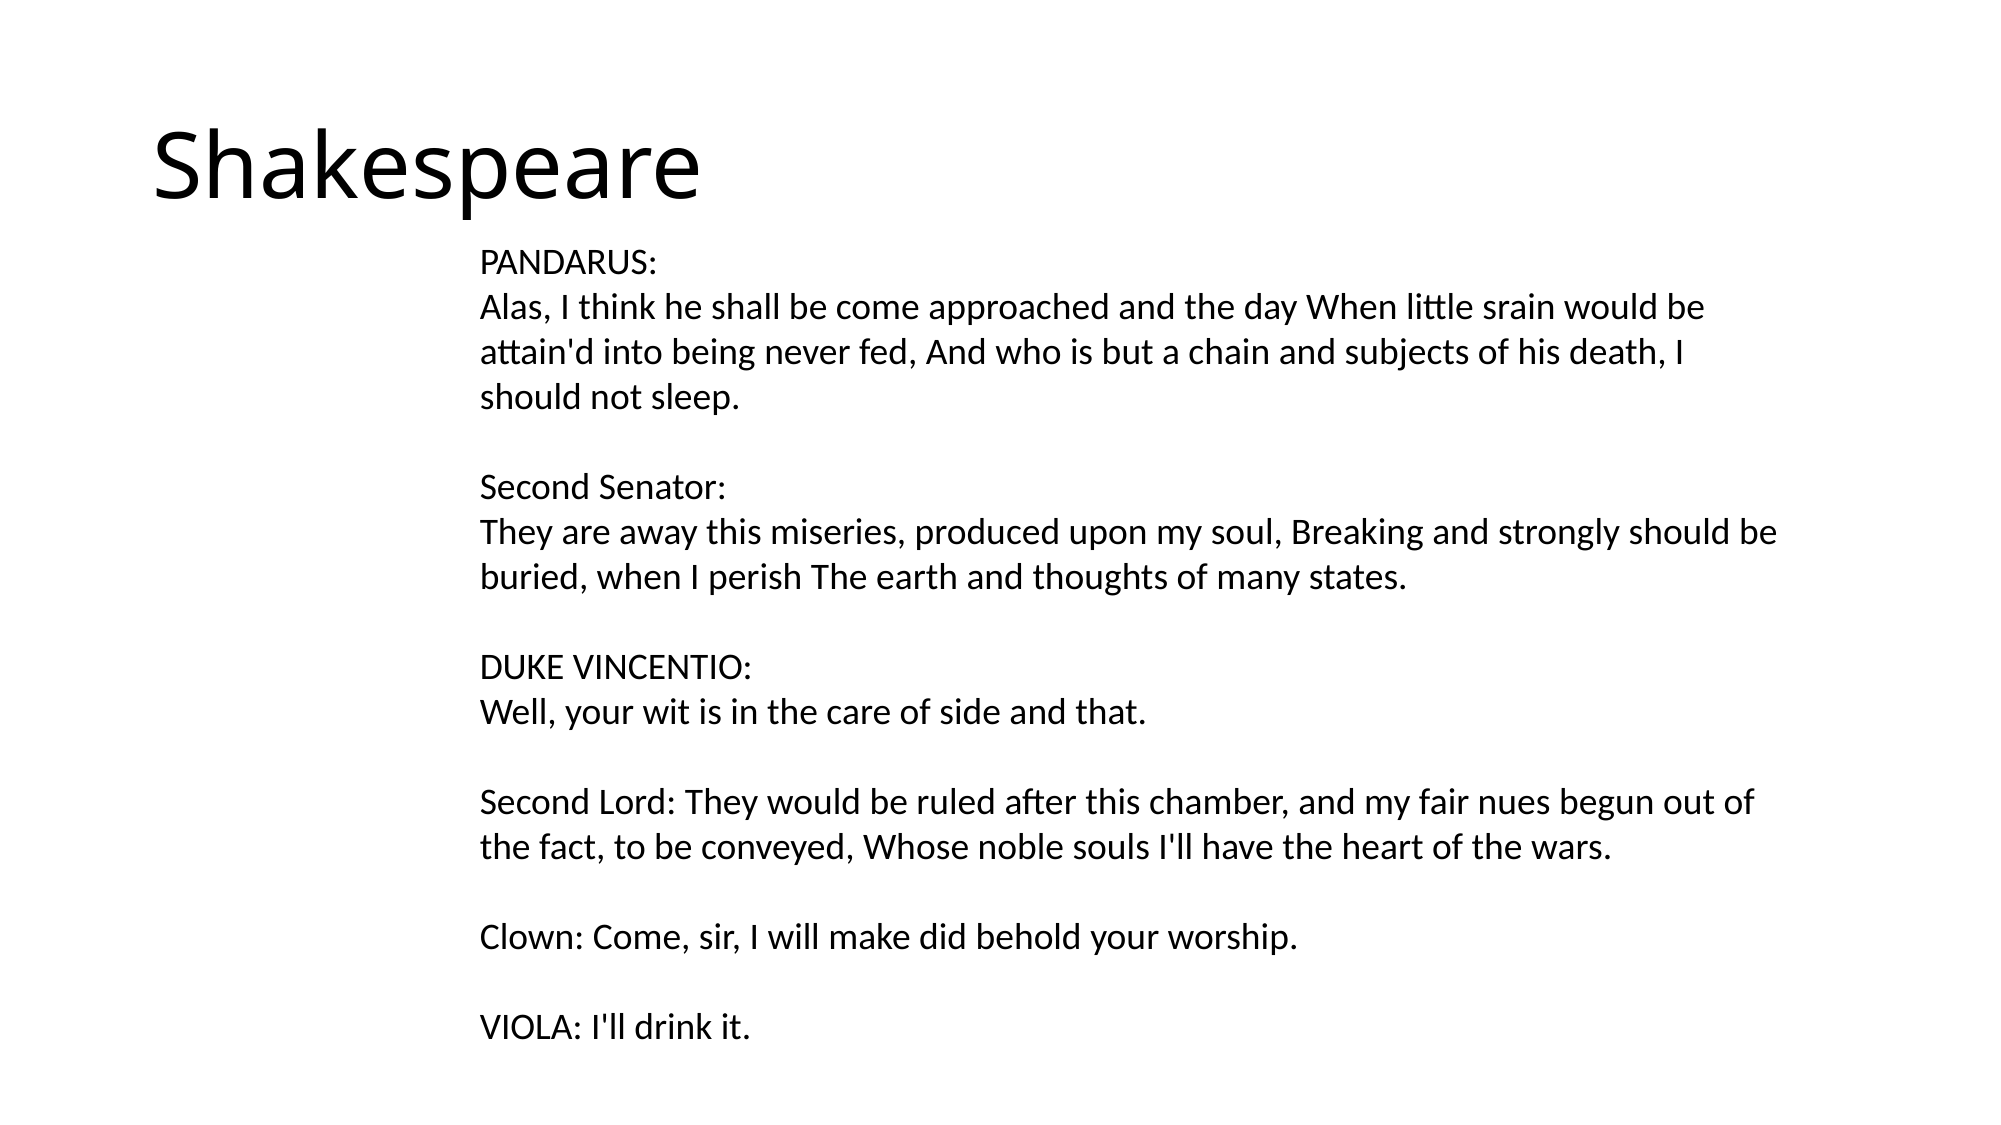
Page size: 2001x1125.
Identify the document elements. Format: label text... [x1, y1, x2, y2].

text_box PANDARUS: Alas, I think he shall be come approached and the day When little srain would be attain'd into being never fed, And who is but a chain and subjects of his death, I should not sleep. Second Senator: They are away this miseries, produced upon my soul, Breaking and strongly should be buried, when I perish The earth and thoughts of many states. DUKE VINCENTIO: Well, your wit is in the care of side and that. Second Lord: They would be ruled after this chamber, and my fair nues begun out of the fact, to be conveyed, Whose noble souls I'll have the heart of the wars. Clown: Come, sir, I will make did behold your worship. VIOLA: I'll drink it. [465, 229, 1808, 1054]
title Shakespeare [137, 59, 1863, 278]
